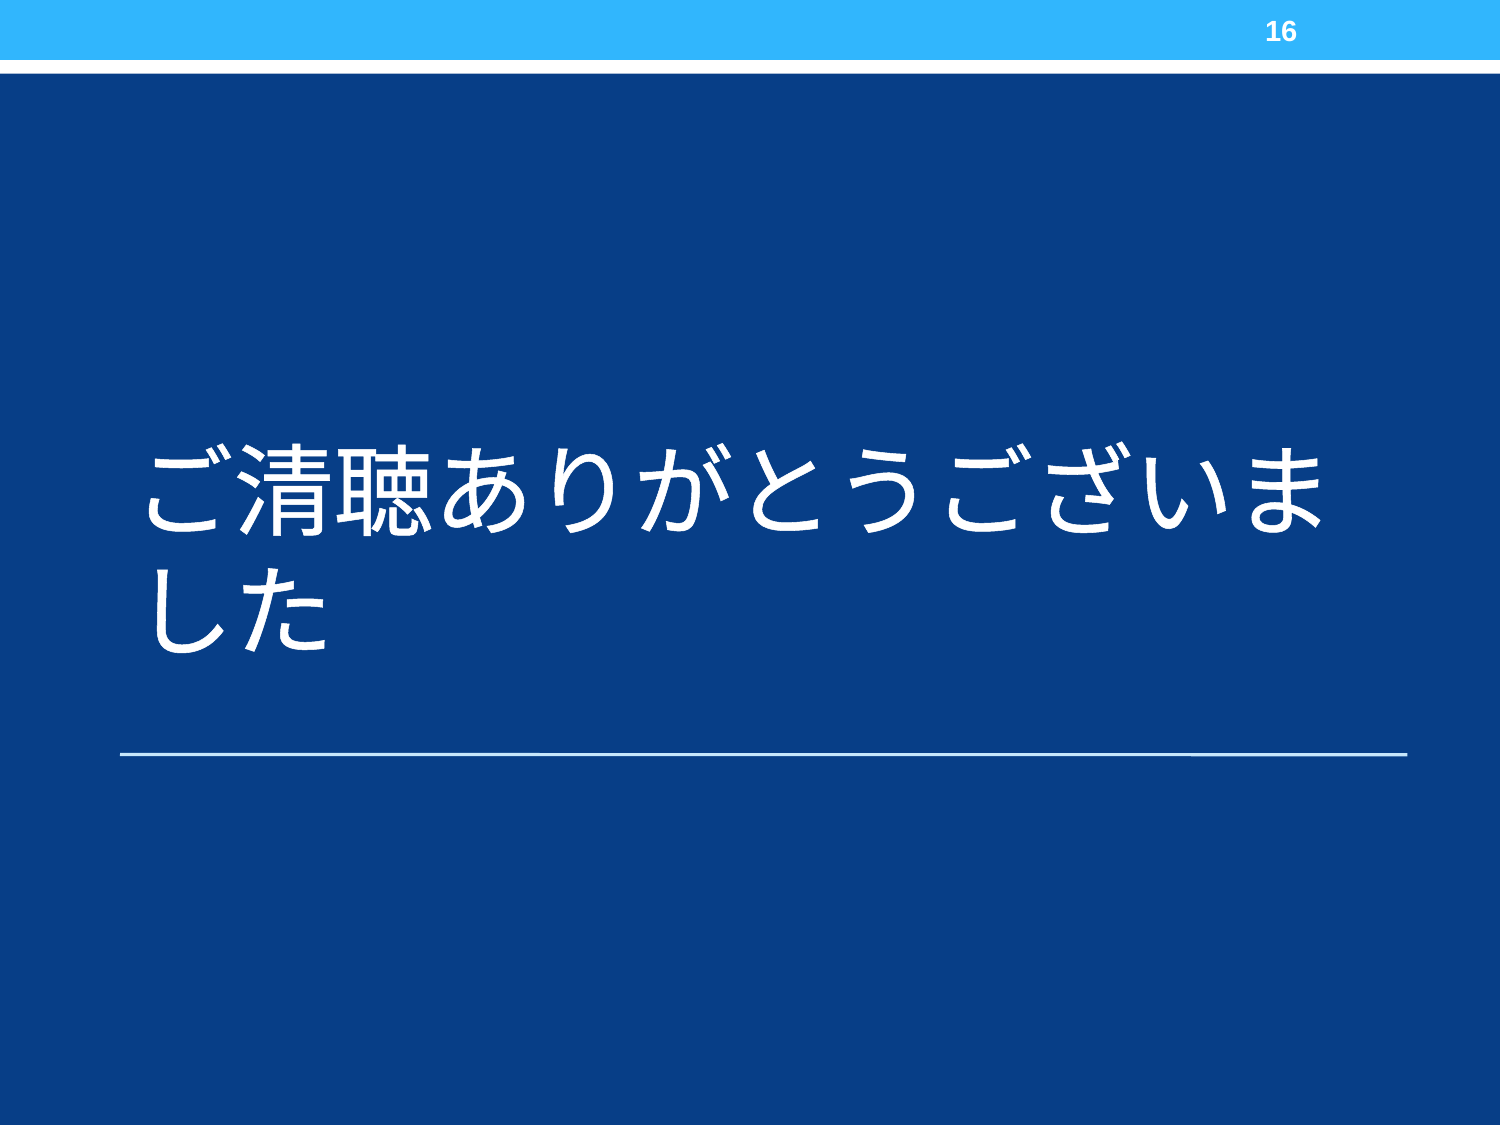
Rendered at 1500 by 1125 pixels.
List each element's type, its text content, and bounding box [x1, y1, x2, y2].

slide_number 16 [1250, 3, 1425, 57]
title ご清聴ありがとうございました [118, 314, 1394, 676]
